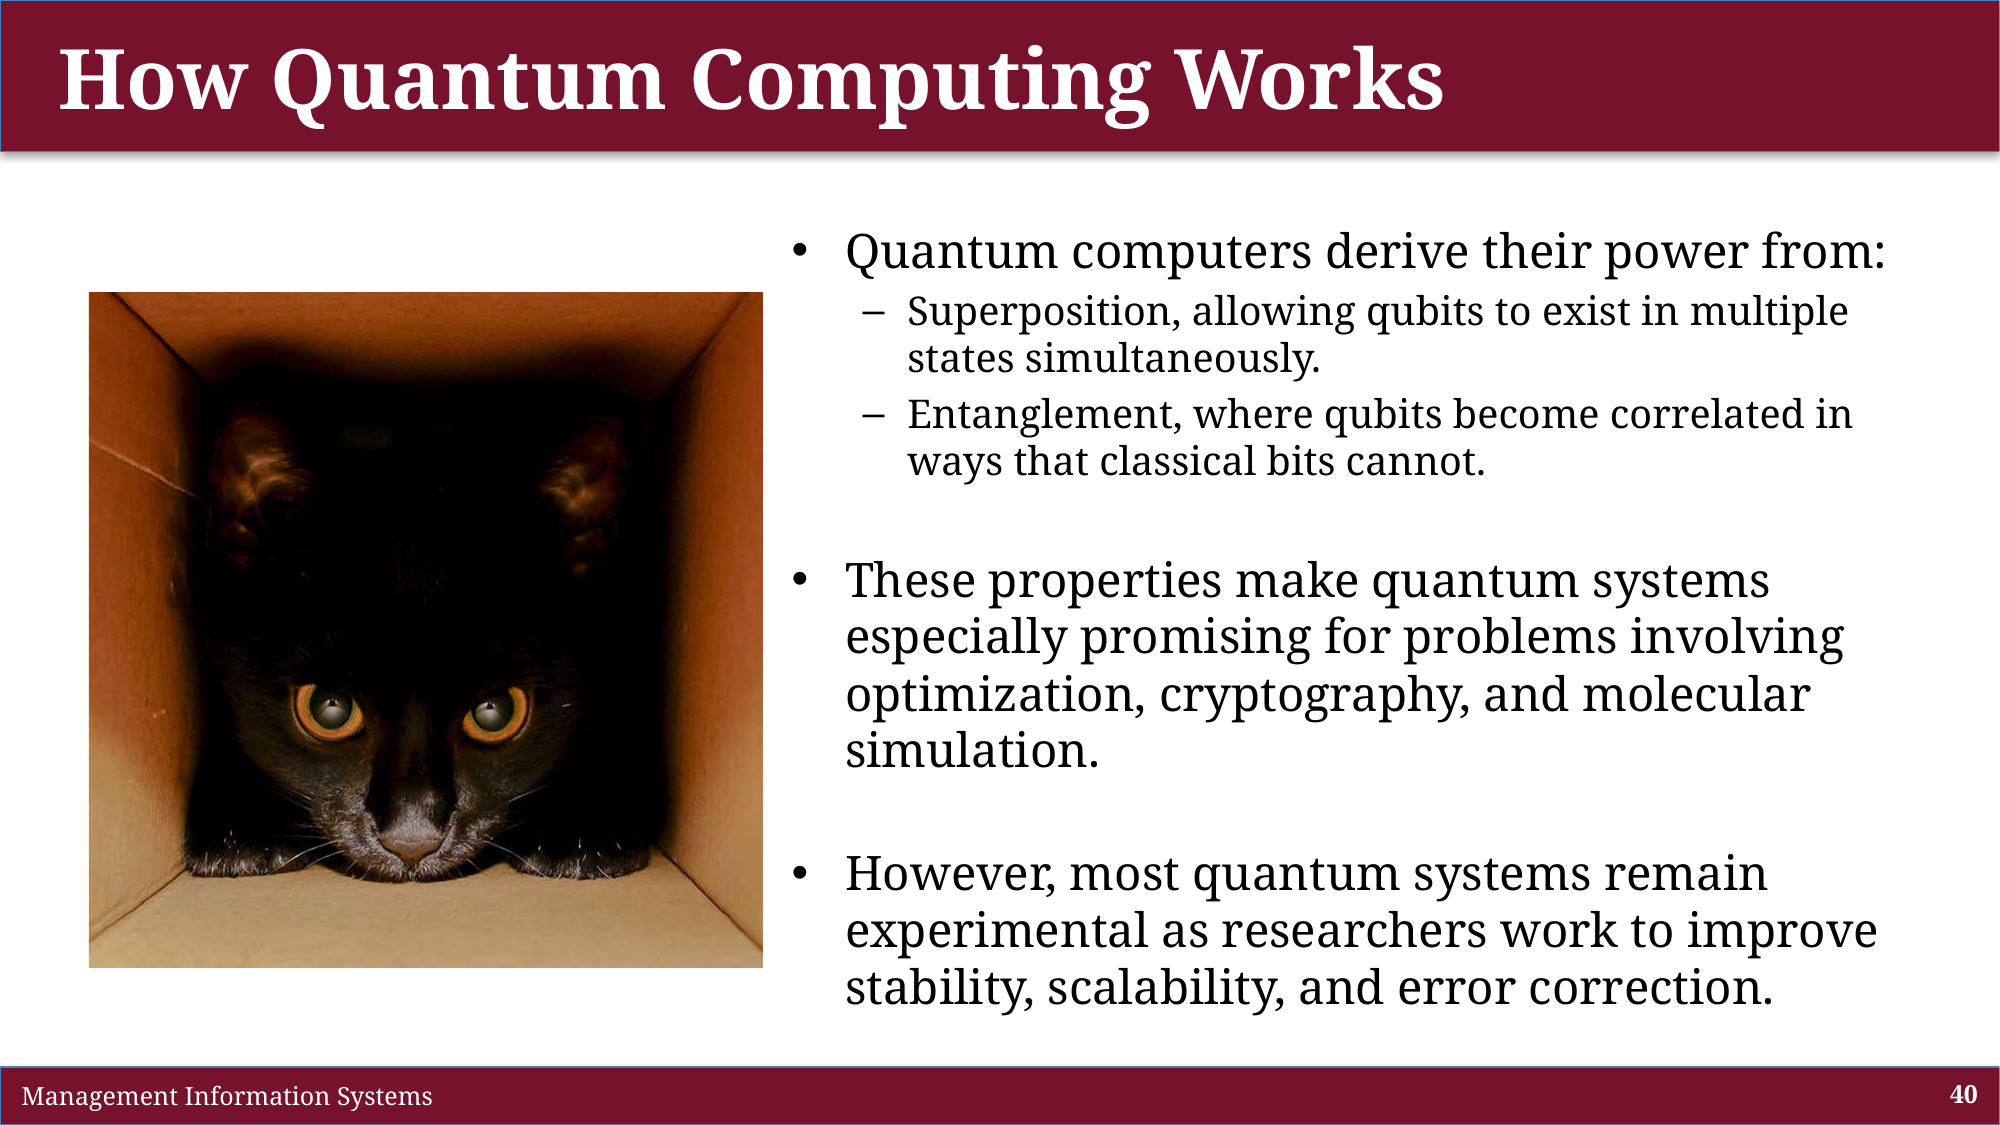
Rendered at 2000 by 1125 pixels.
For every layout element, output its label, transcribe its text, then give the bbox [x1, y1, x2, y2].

title How Quantum Computing Works [0, 0, 2000, 152]
list Quantum computers derive their power from: Superposition, allowing qubits to exist in multiple states simultaneously. Entanglement, where qubits become correlated in ways that classical bits cannot. These properties make quantum systems especially promising for problems involving optimization, cryptography, and molecular simulation. However, most quantum systems remain experimental as researchers work to improve stability, scalability, and error correction. [776, 213, 1911, 1047]
picture [88, 292, 764, 968]
slide_number 40 [1649, 1066, 2000, 1125]
footer Management Information Systems [0, 1066, 475, 1125]
text_box [475, 1066, 1649, 1125]
